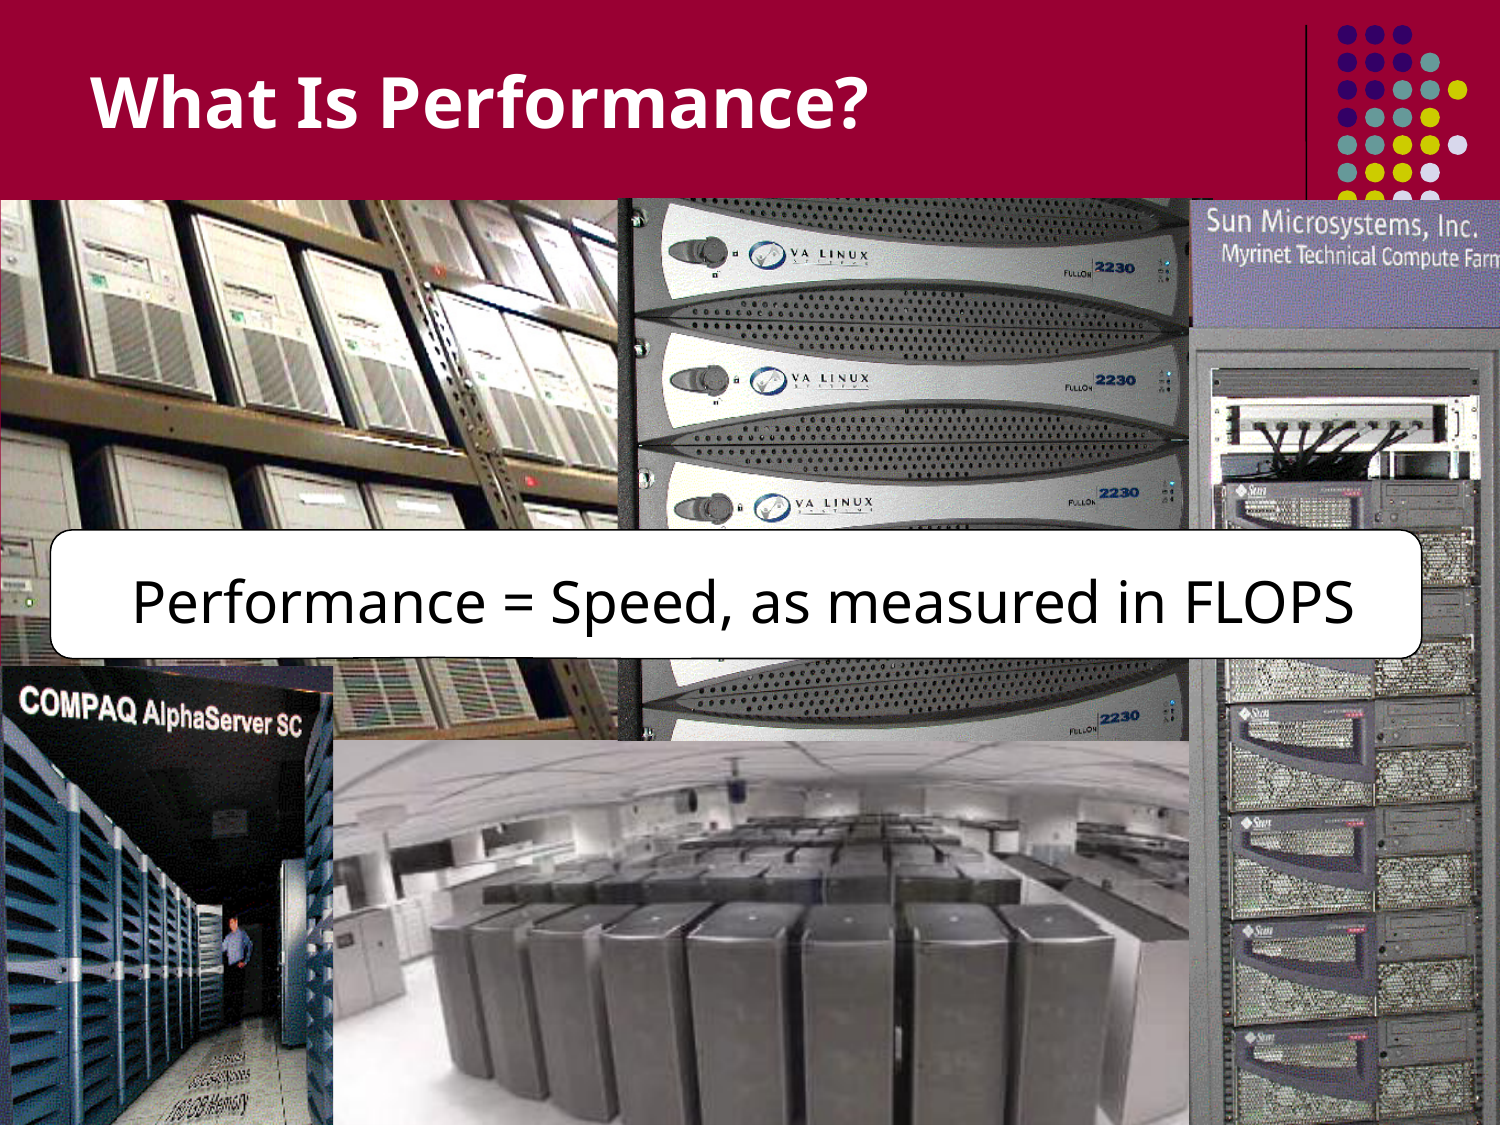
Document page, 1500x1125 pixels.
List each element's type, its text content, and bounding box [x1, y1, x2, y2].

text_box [617, 197, 1214, 741]
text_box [0, 199, 614, 741]
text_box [0, 666, 334, 1125]
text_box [1188, 199, 1500, 1125]
title What Is Performance? [75, 20, 1313, 150]
picture [334, 741, 1188, 1125]
